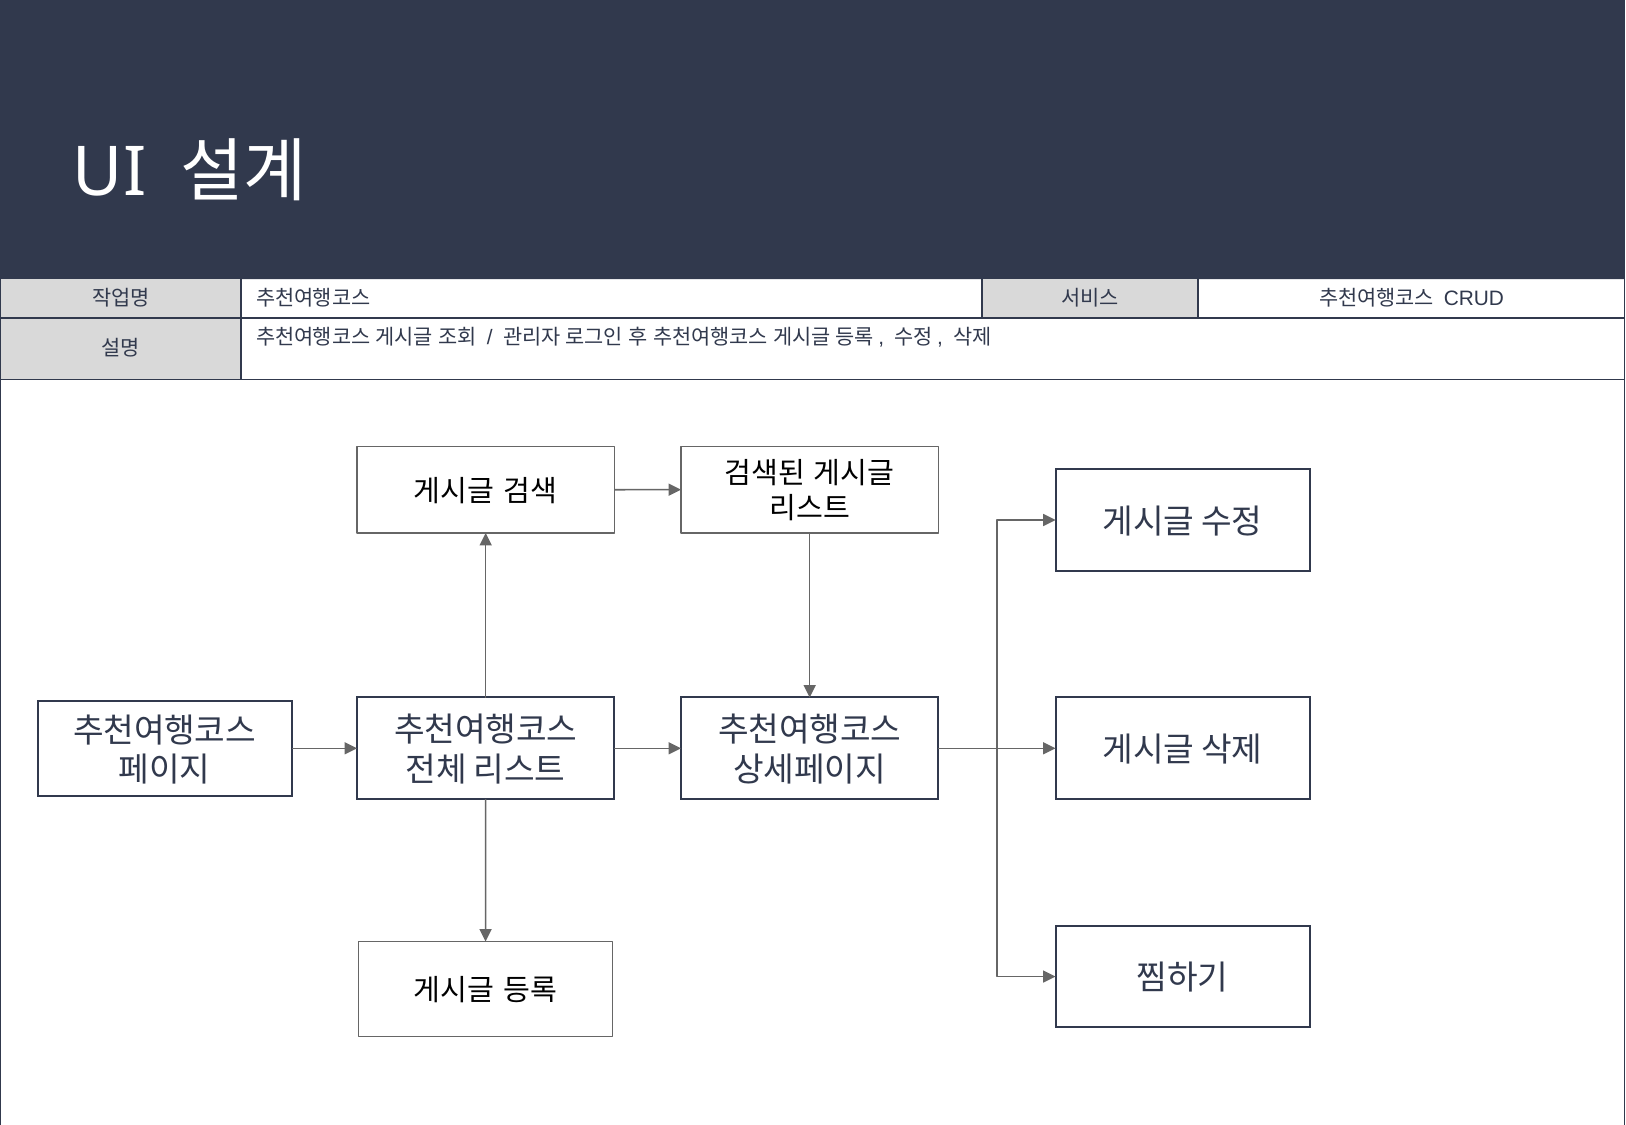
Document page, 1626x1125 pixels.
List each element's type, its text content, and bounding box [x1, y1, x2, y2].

text_box 추천여행코스 전체 리스트 [356, 697, 615, 800]
text_box 게시글 등록 [358, 941, 613, 1037]
table_header 추천여행코스 [242, 279, 981, 317]
text_box 추천여행코스 상세페이지 [680, 697, 933, 800]
text_box 게시글 검색 [356, 446, 615, 533]
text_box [938, 519, 1056, 746]
table_cell 설명 [1, 319, 240, 379]
table_header 추천여행코스 CRUD [1199, 279, 1624, 317]
text_box 게시글 수정 [1055, 469, 1310, 571]
title UI 설계 [55, 109, 1570, 246]
text_box 검색된 게시글 리스트 [680, 446, 939, 533]
text_box 게시글 삭제 [1060, 697, 1310, 800]
table_cell [1, 380, 1624, 1125]
table_cell 추천여행코스 게시글 조회 / 관리자 로그인 후 추천여행코스 게시글 등록, 수정, 삭제 [242, 319, 1624, 379]
text_box 찜하기 [1055, 925, 1310, 1028]
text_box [938, 748, 1056, 977]
table_header 서비스 [983, 279, 1197, 317]
table_header 작업명 [1, 279, 240, 317]
text_box 추천여행코스 페이지 [37, 701, 292, 797]
